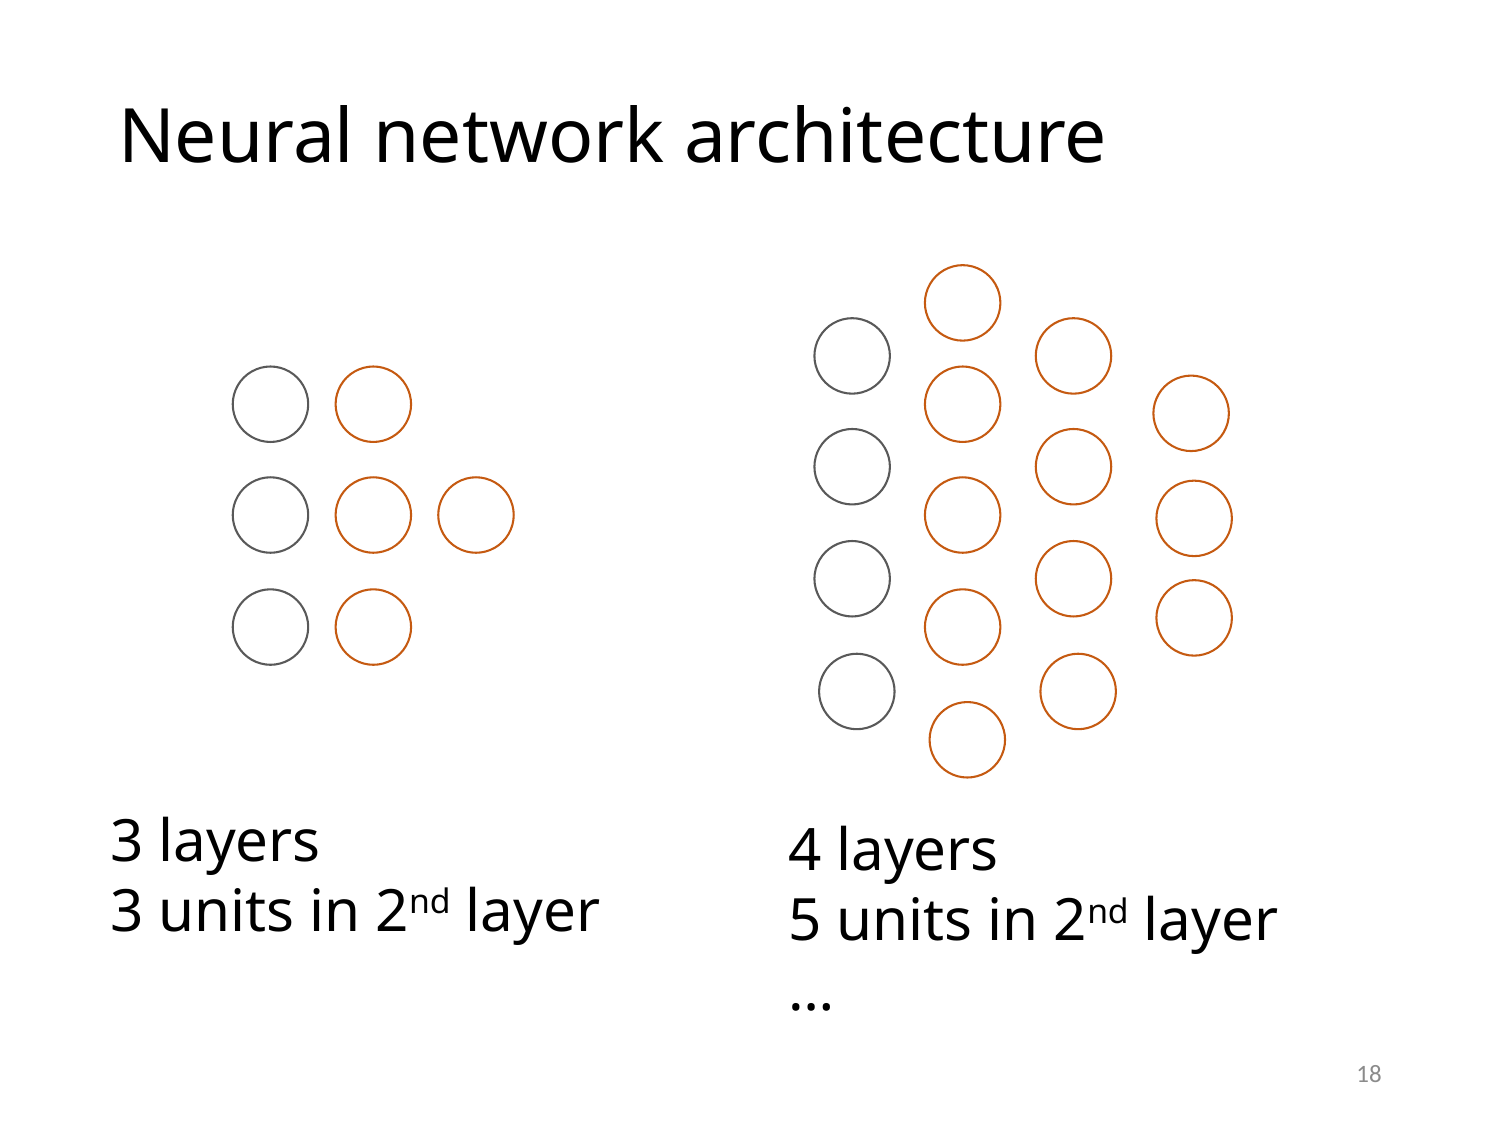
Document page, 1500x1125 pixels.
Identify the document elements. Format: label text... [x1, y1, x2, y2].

text_box [1034, 539, 1113, 618]
text_box [334, 365, 413, 444]
text_box [1152, 374, 1230, 453]
text_box [1155, 479, 1233, 558]
text_box [813, 539, 891, 618]
text_box [923, 264, 1002, 342]
text_box [813, 317, 891, 395]
text_box [1039, 652, 1117, 731]
slide_number 18 [1059, 1042, 1397, 1103]
text_box [1155, 579, 1233, 657]
text_box [437, 476, 515, 554]
text_box [818, 652, 896, 731]
text_box [923, 476, 1002, 554]
text_box [334, 476, 413, 554]
text_box [813, 427, 891, 506]
text_box [231, 476, 310, 554]
text_box [334, 588, 413, 666]
text_box [928, 701, 1007, 779]
text_box [923, 365, 1002, 444]
text_box [1034, 317, 1113, 395]
text_box [231, 365, 310, 444]
title Neural network architecture [103, 59, 1397, 217]
text_box [923, 588, 1002, 666]
text_box 3 layers 3 units in 2nd layer [95, 795, 615, 951]
text_box [1034, 427, 1113, 506]
text_box [231, 588, 310, 666]
text_box 4 layers 5 units in 2nd layer … [773, 804, 1294, 1030]
